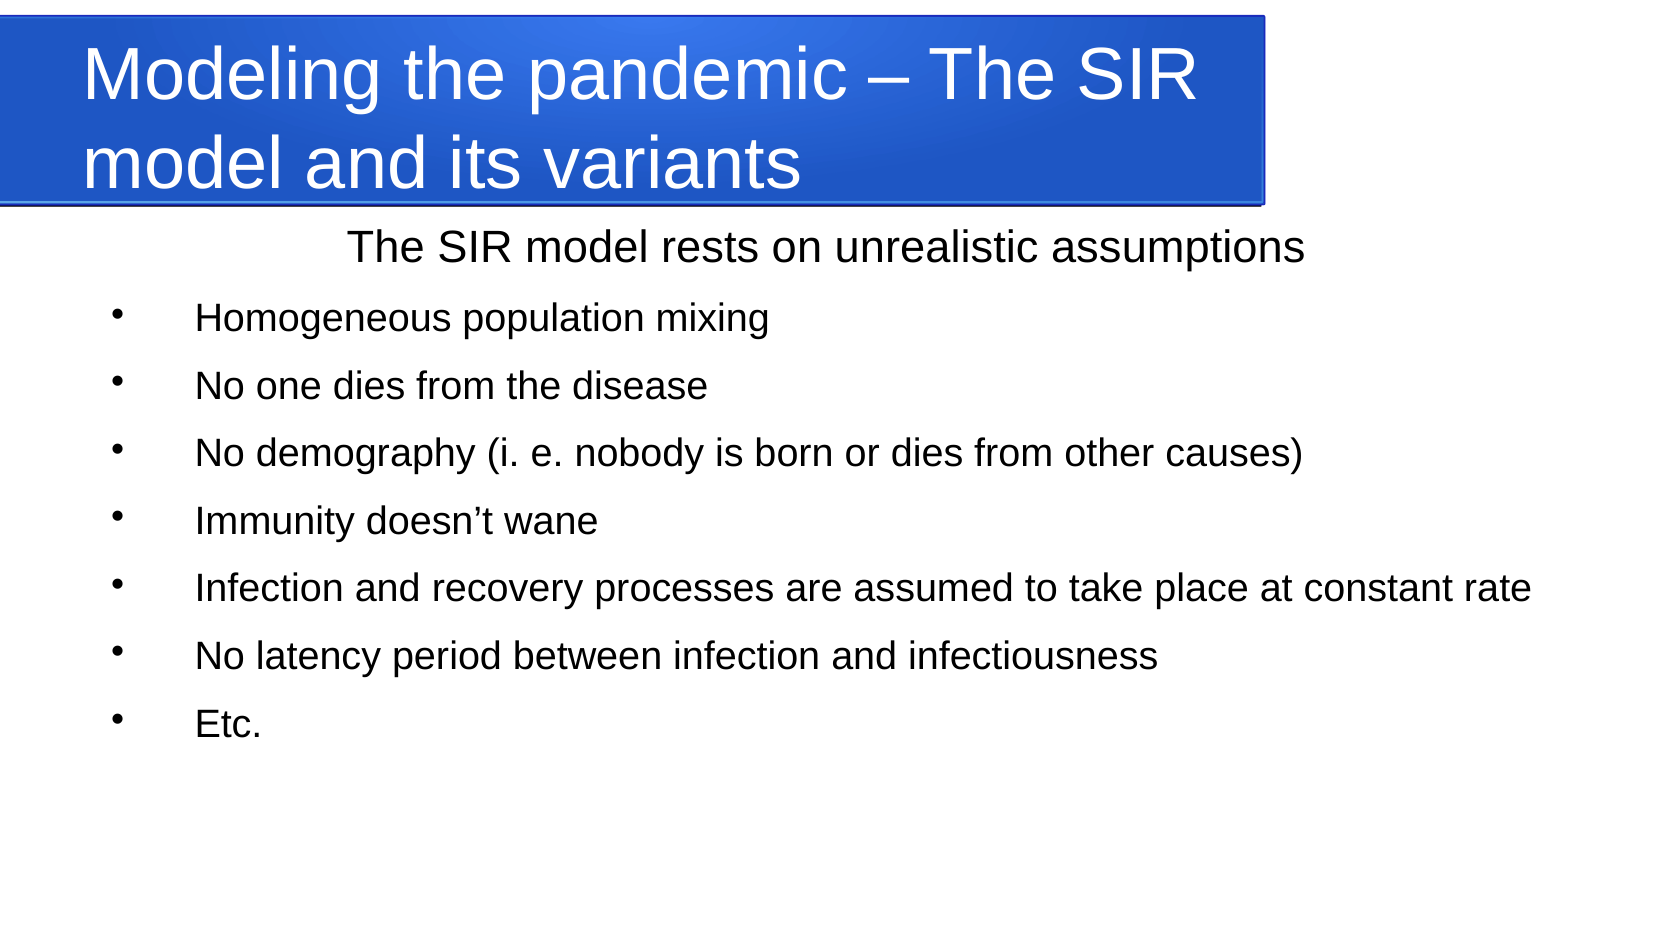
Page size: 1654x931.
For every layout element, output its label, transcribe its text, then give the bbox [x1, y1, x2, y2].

picture [0, 13, 1269, 211]
text_box Modeling the pandemic – The SIR model and its variants [82, 26, 1260, 204]
text_box The SIR model rests on unrealistic assumptions Homogeneous population mixing No one dies from the disease No demography (i. e. nobody is born or dies from other causes) Immunity doesn’t wane Infection and recovery processes are assumed to take place at constant rate No latency period between infection and infectiousness Etc. [82, 217, 1571, 757]
